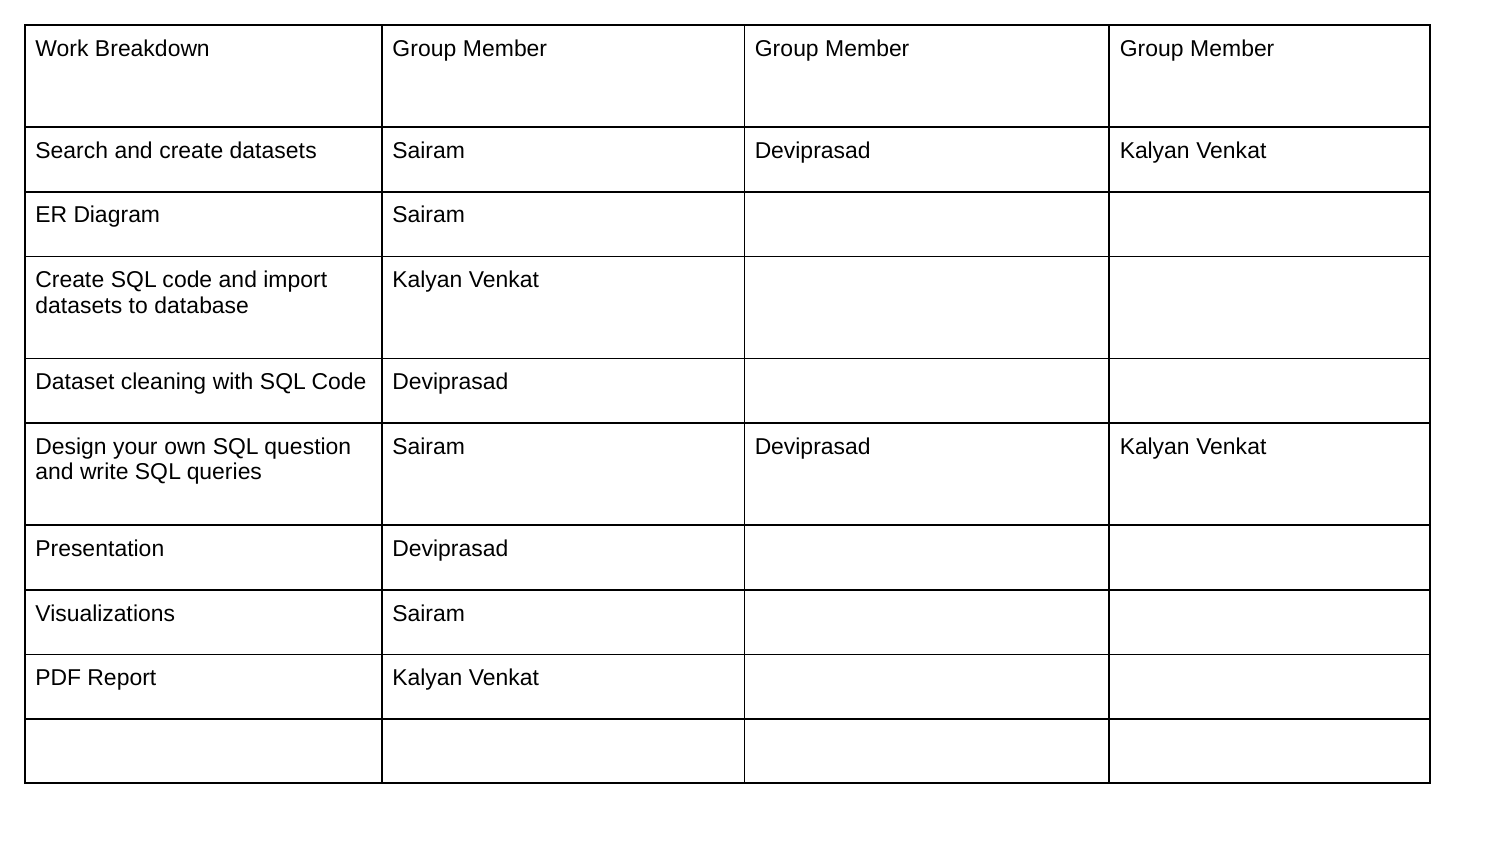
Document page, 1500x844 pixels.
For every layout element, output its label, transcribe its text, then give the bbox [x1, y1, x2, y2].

table_cell Kalyan Venkat [1110, 128, 1429, 191]
table_cell [1110, 655, 1429, 718]
table_cell PDF Report [26, 655, 381, 718]
table_cell Sairam [383, 193, 744, 256]
table_cell [26, 720, 381, 782]
table_cell Presentation [26, 526, 381, 589]
table_cell [745, 526, 1108, 589]
table_cell Kalyan Venkat [1110, 424, 1429, 524]
table_cell Design your own SQL question and write SQL queries [26, 424, 381, 524]
table_cell [745, 655, 1108, 718]
table_header Work Breakdown [26, 26, 381, 126]
table_header Group Member [383, 26, 744, 126]
table_cell Sairam [383, 424, 744, 524]
table_cell [1110, 526, 1429, 589]
table_cell Dataset cleaning with SQL Code [26, 359, 381, 422]
table_cell [1110, 193, 1429, 256]
table_cell Visualizations [26, 591, 381, 654]
table_cell Sairam [383, 591, 744, 654]
table_cell [1110, 257, 1429, 358]
table_cell [745, 359, 1108, 422]
table_cell Kalyan Venkat [383, 655, 744, 718]
table_cell [745, 591, 1108, 654]
table_cell Deviprasad [383, 526, 744, 589]
table_cell Search and create datasets [26, 128, 381, 191]
table_cell Deviprasad [383, 359, 744, 422]
table_cell Kalyan Venkat [383, 257, 744, 358]
table_header Group Member [745, 26, 1108, 126]
table_cell [745, 720, 1108, 782]
table_cell [383, 720, 744, 782]
table_cell Deviprasad [745, 424, 1108, 524]
table_cell [1110, 720, 1429, 782]
table_cell [1110, 591, 1429, 654]
table_cell Create SQL code and import datasets to database [26, 257, 381, 358]
table_cell [745, 193, 1108, 256]
table_cell [745, 257, 1108, 358]
table_cell Deviprasad [745, 128, 1108, 191]
table_cell Sairam [383, 128, 744, 191]
table_cell ER Diagram [26, 193, 381, 256]
table_header Group Member [1110, 26, 1429, 126]
table_cell [1110, 359, 1429, 422]
